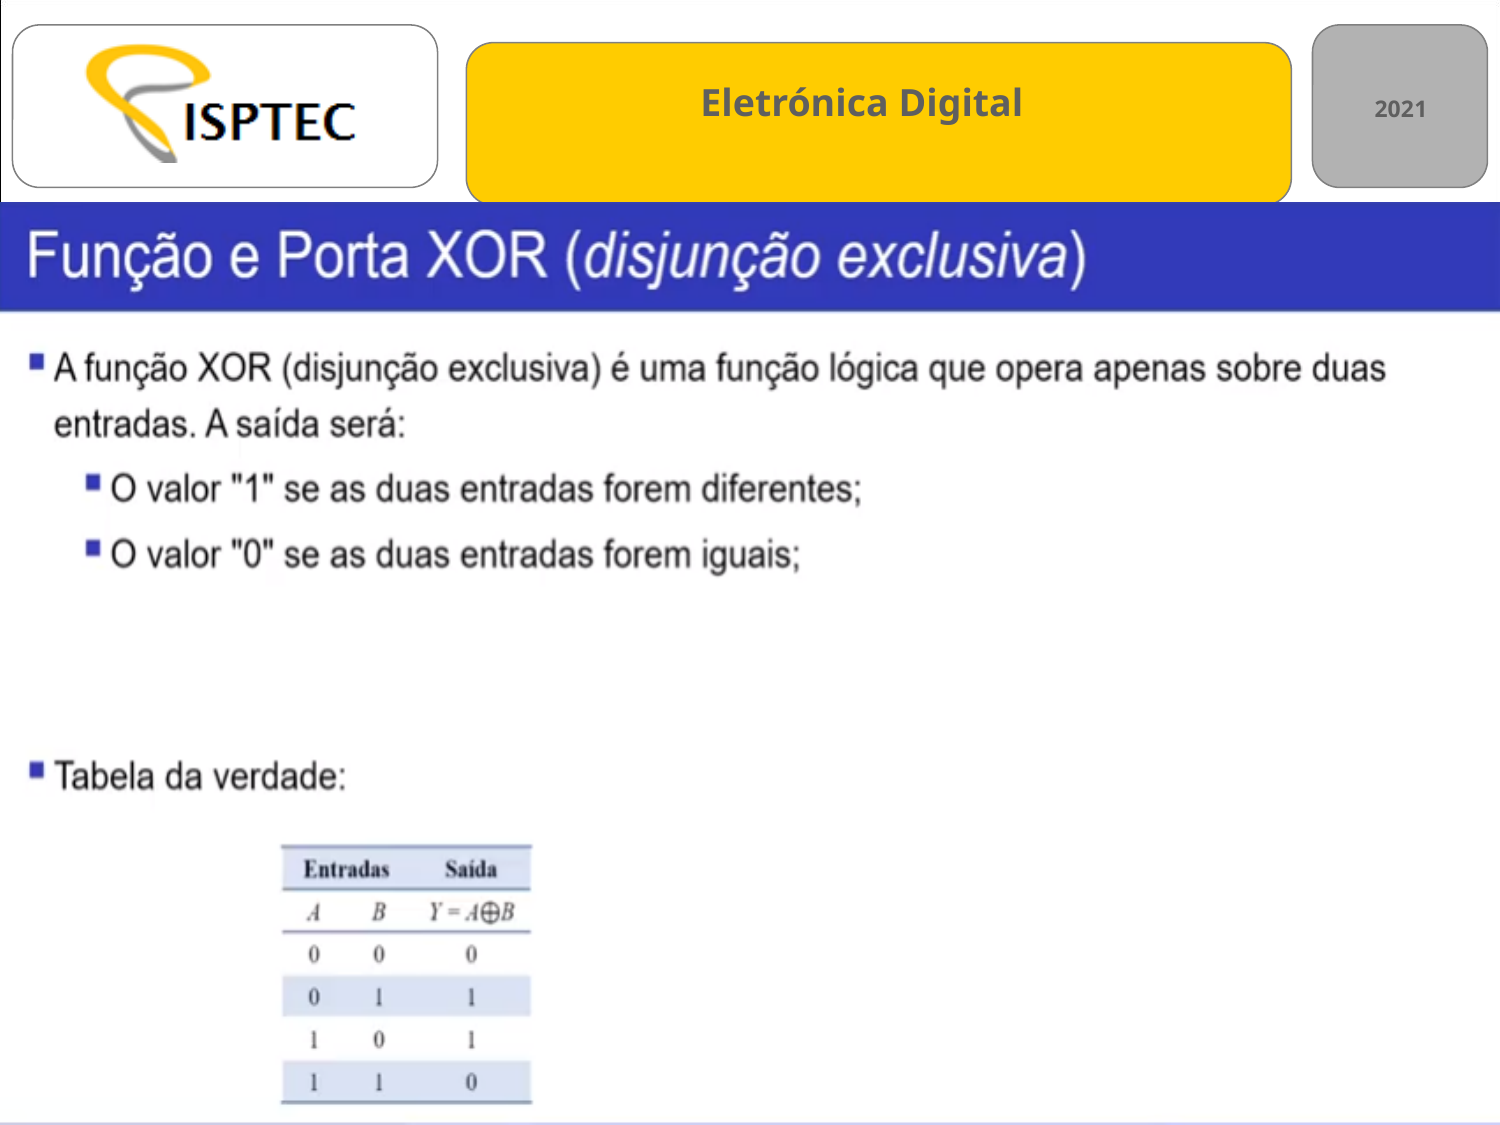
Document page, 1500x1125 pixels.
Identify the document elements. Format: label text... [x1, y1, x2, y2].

text_box [1312, 24, 1488, 188]
text_box Eletrónica Digital [478, 71, 1275, 132]
text_box [12, 24, 438, 188]
text_box [466, 42, 1292, 200]
text_box 2021 [1319, 87, 1483, 130]
picture [0, 0, 1500, 1125]
